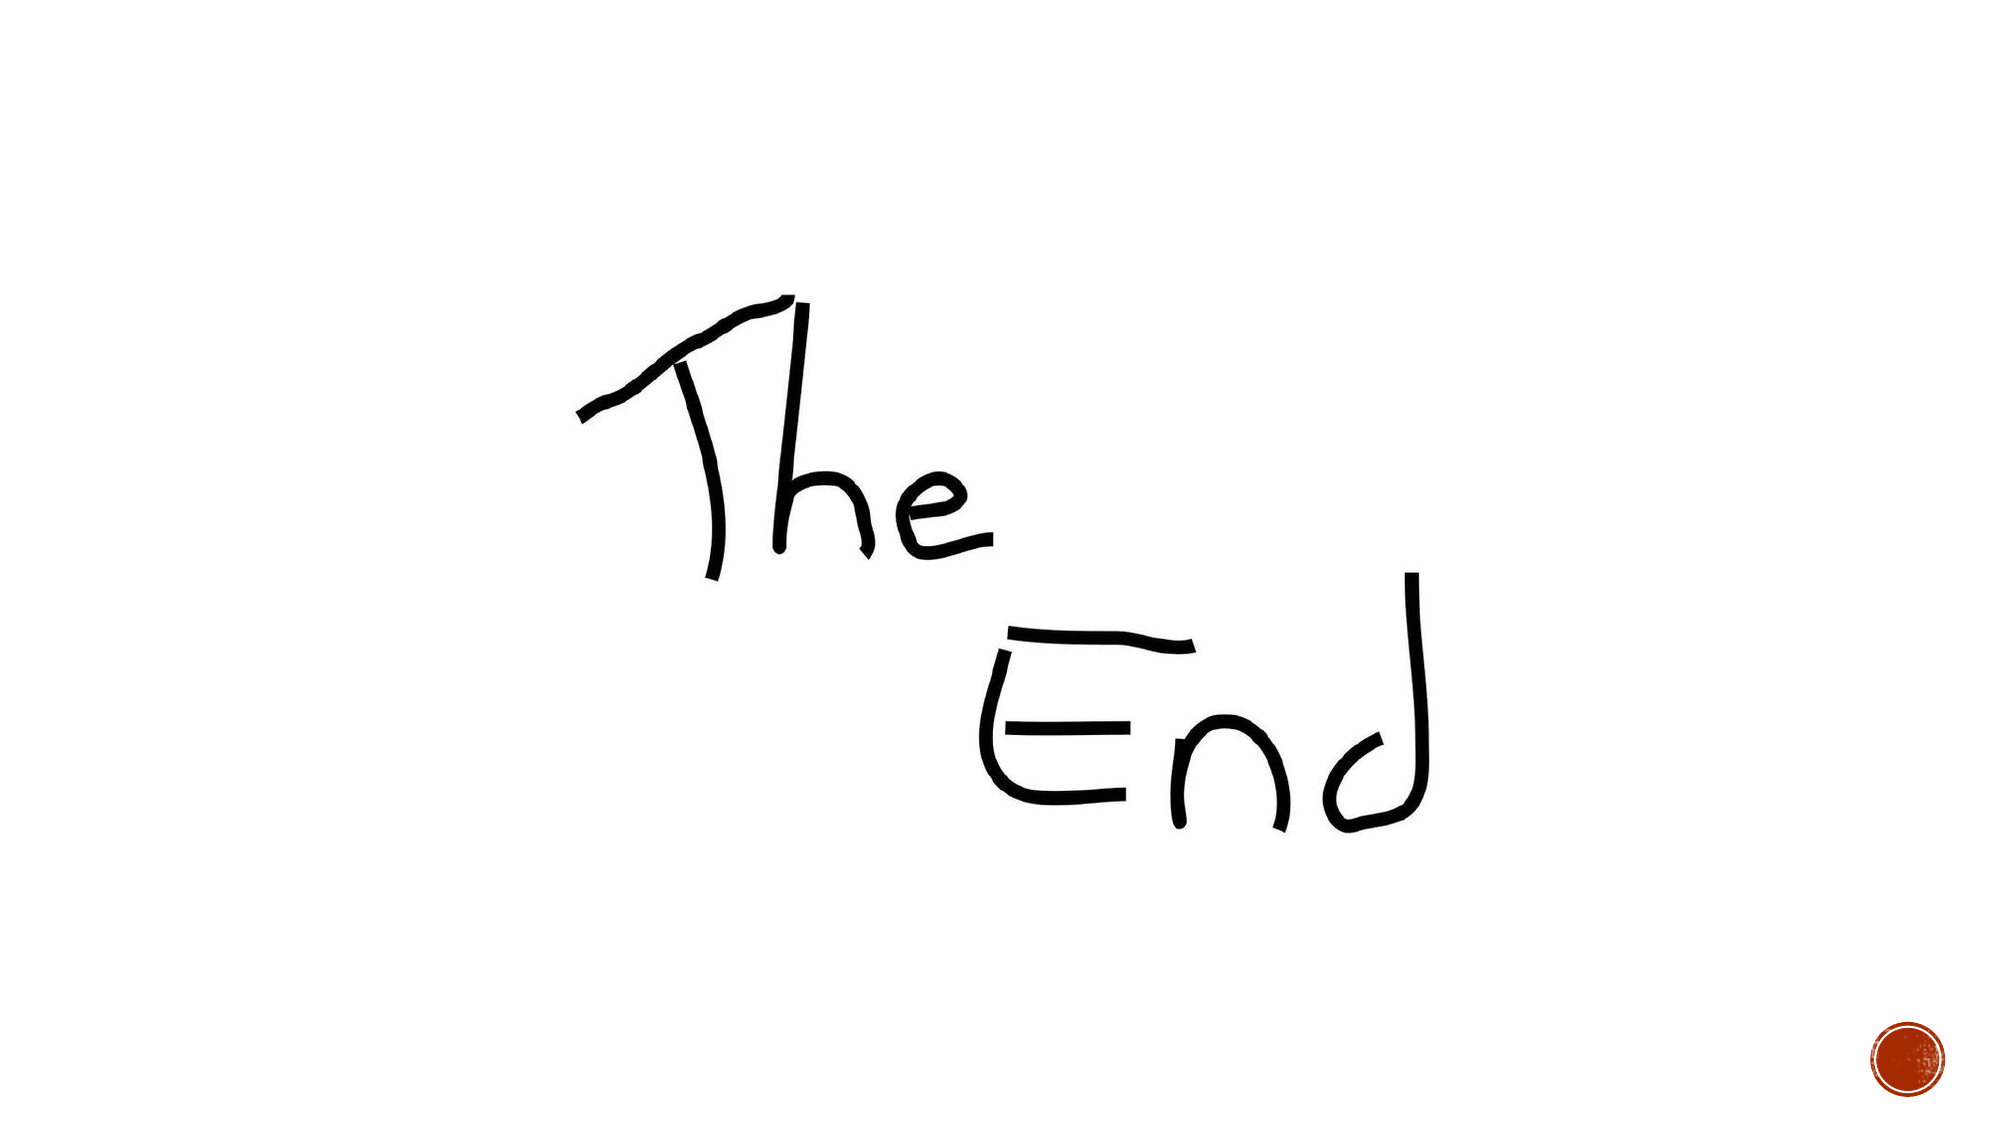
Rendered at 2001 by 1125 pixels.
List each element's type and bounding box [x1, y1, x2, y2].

picture [519, 0, 1481, 1125]
